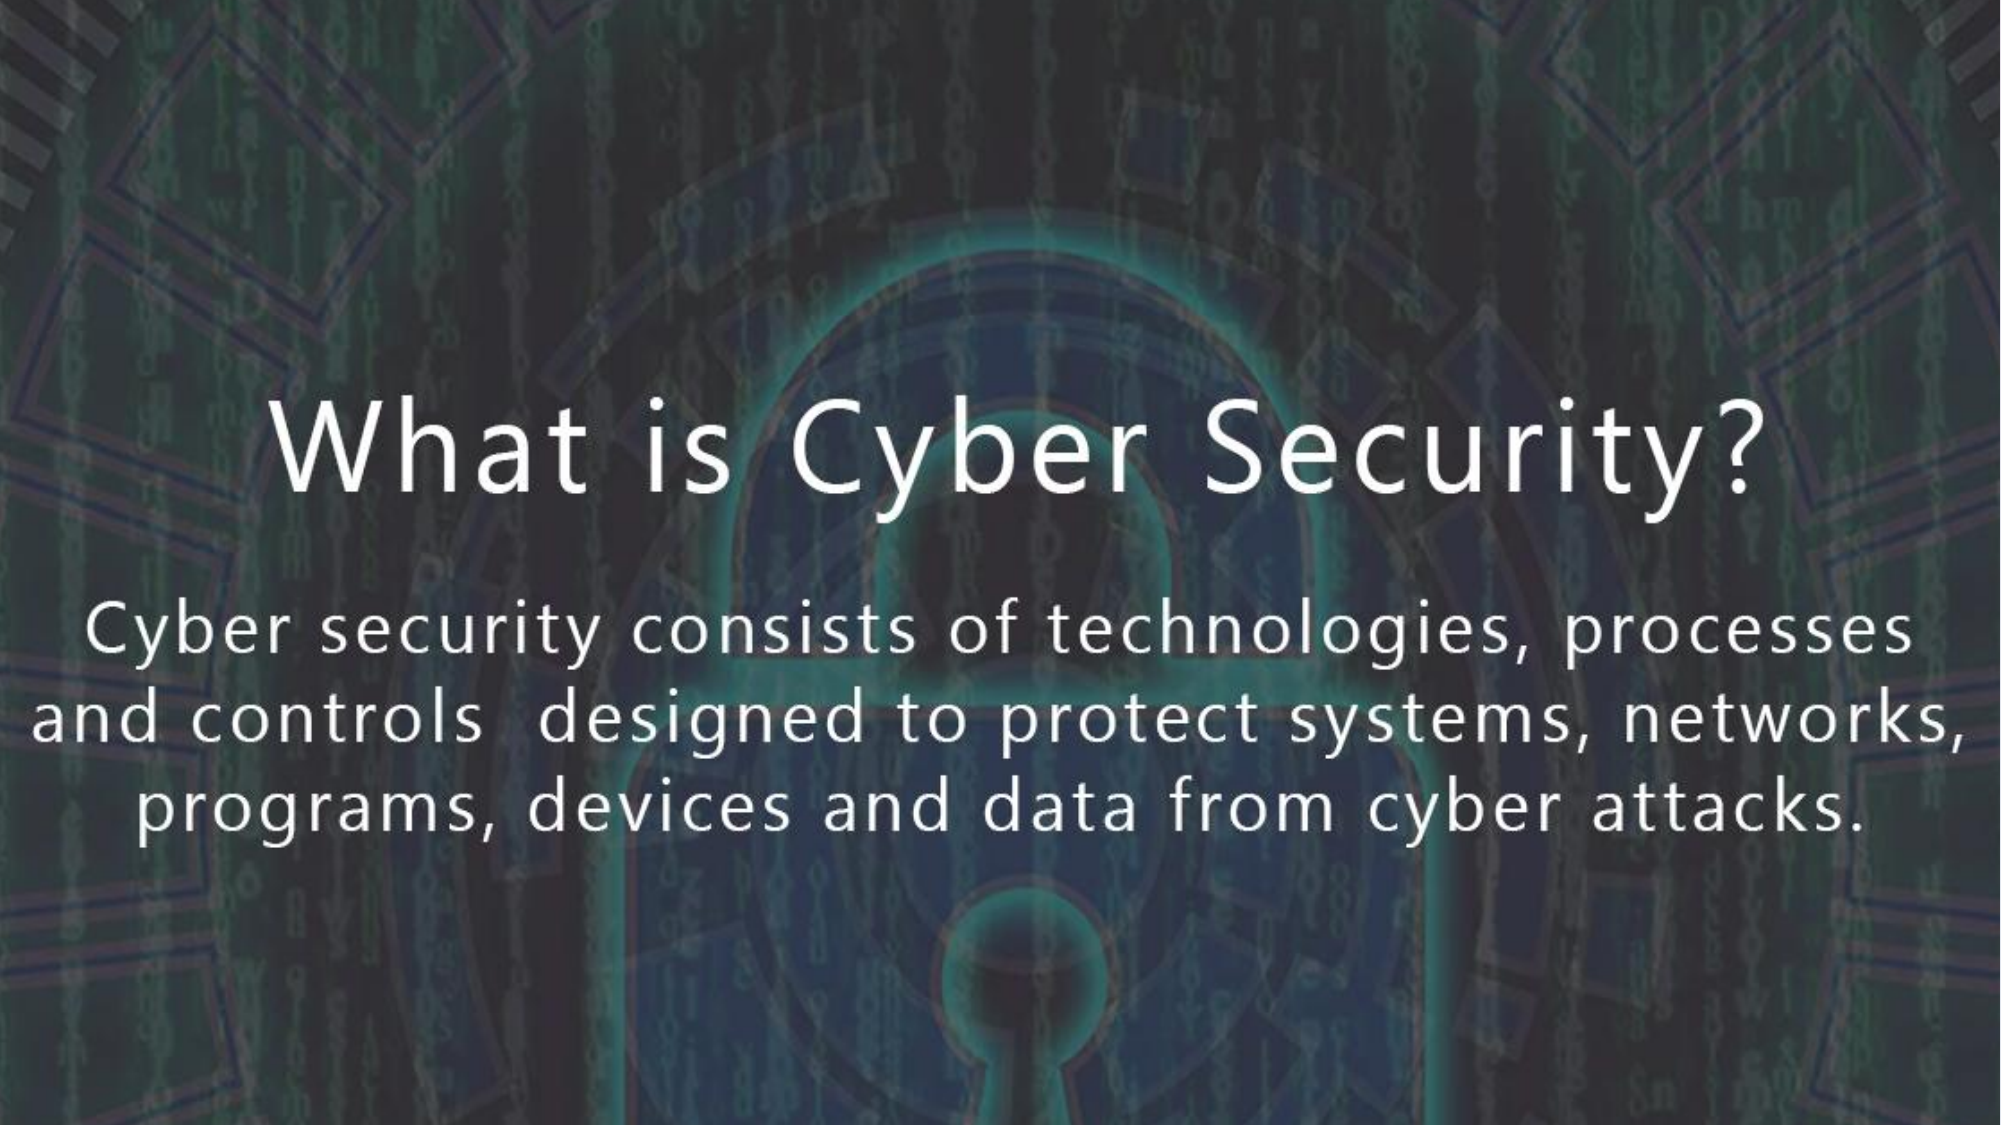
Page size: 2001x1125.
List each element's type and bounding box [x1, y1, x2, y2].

list [0, 0, 2000, 1125]
